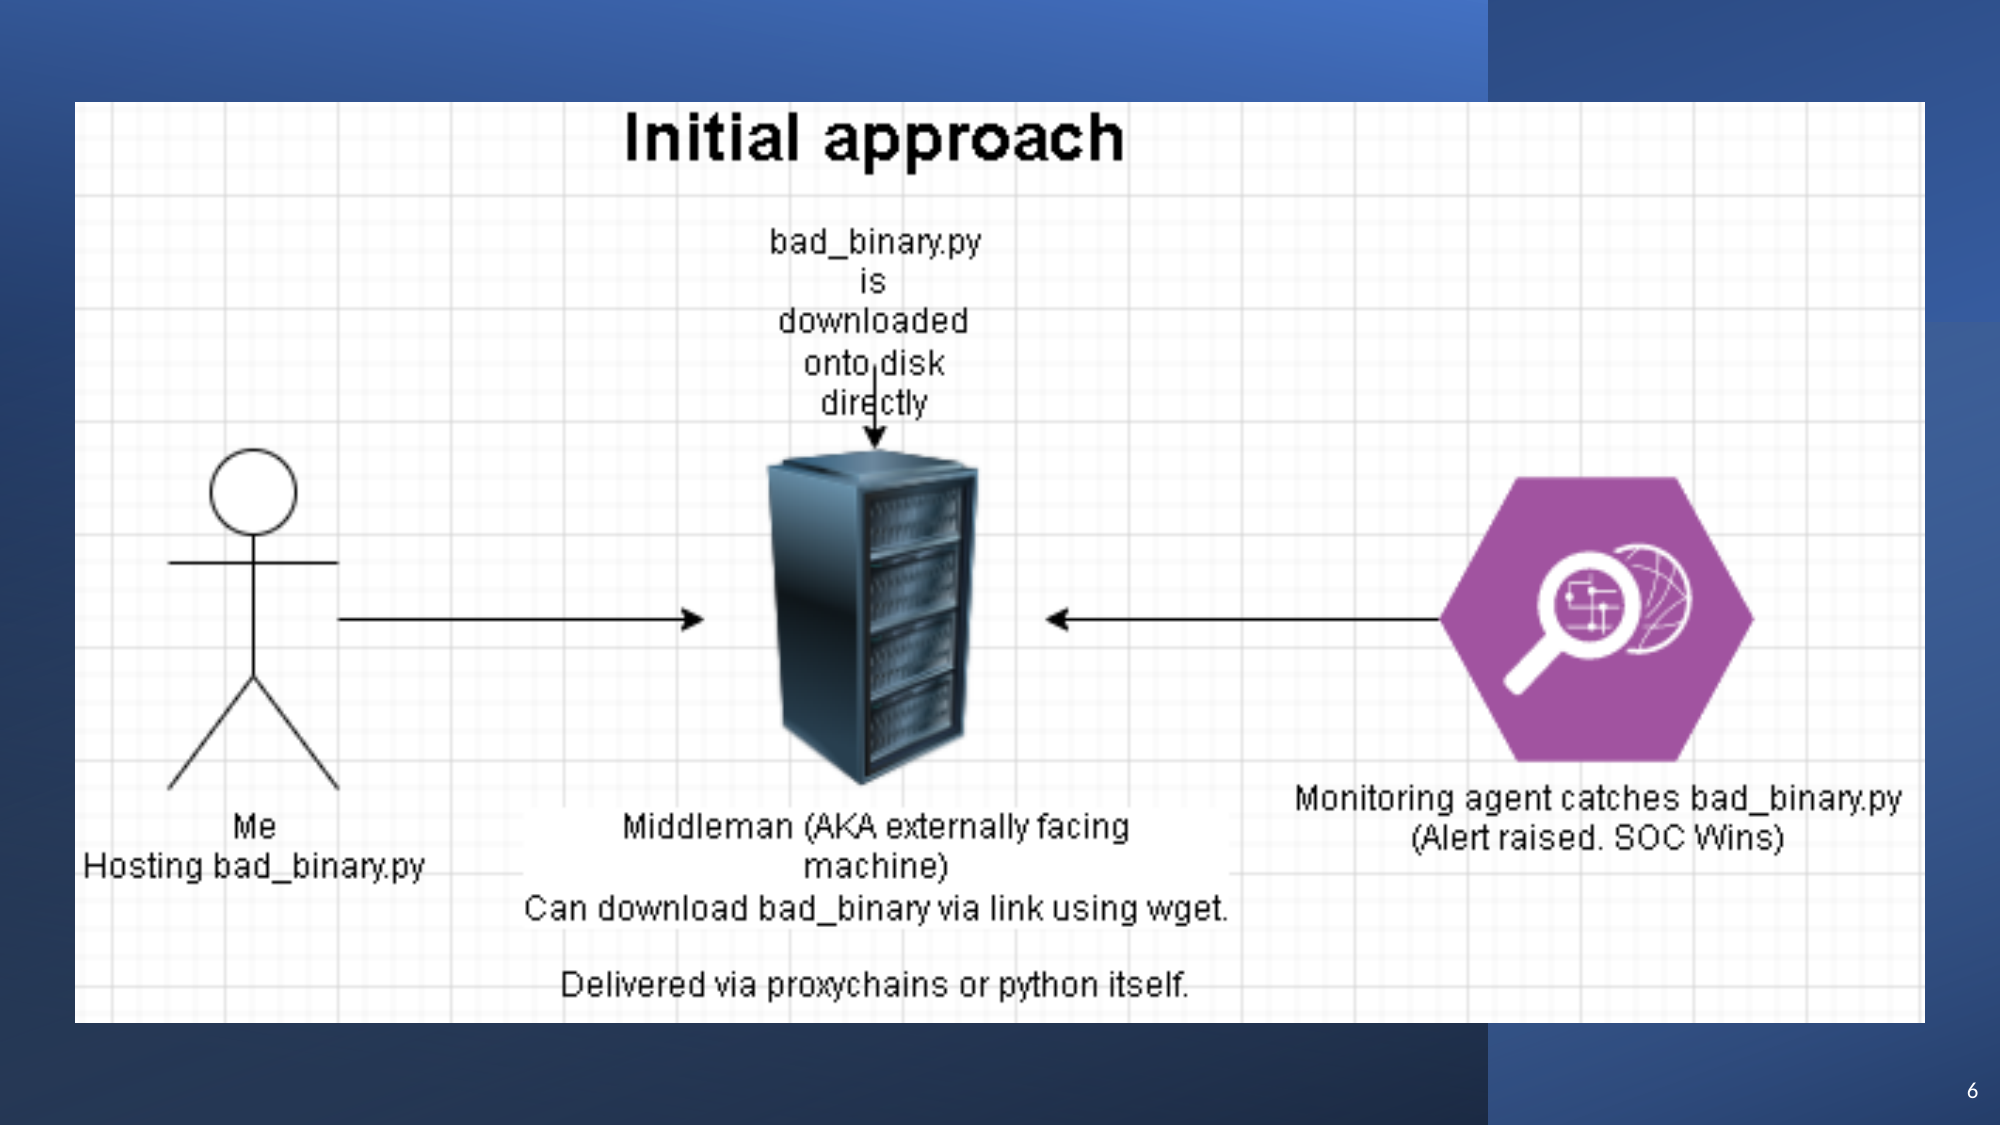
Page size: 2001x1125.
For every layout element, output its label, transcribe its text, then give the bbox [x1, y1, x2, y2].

slide_number 6 [1920, 1058, 1994, 1119]
text_box [0, 321, 2000, 1125]
text_box [0, 0, 1489, 321]
text_box [1489, 0, 2000, 321]
picture [74, 102, 1925, 1023]
